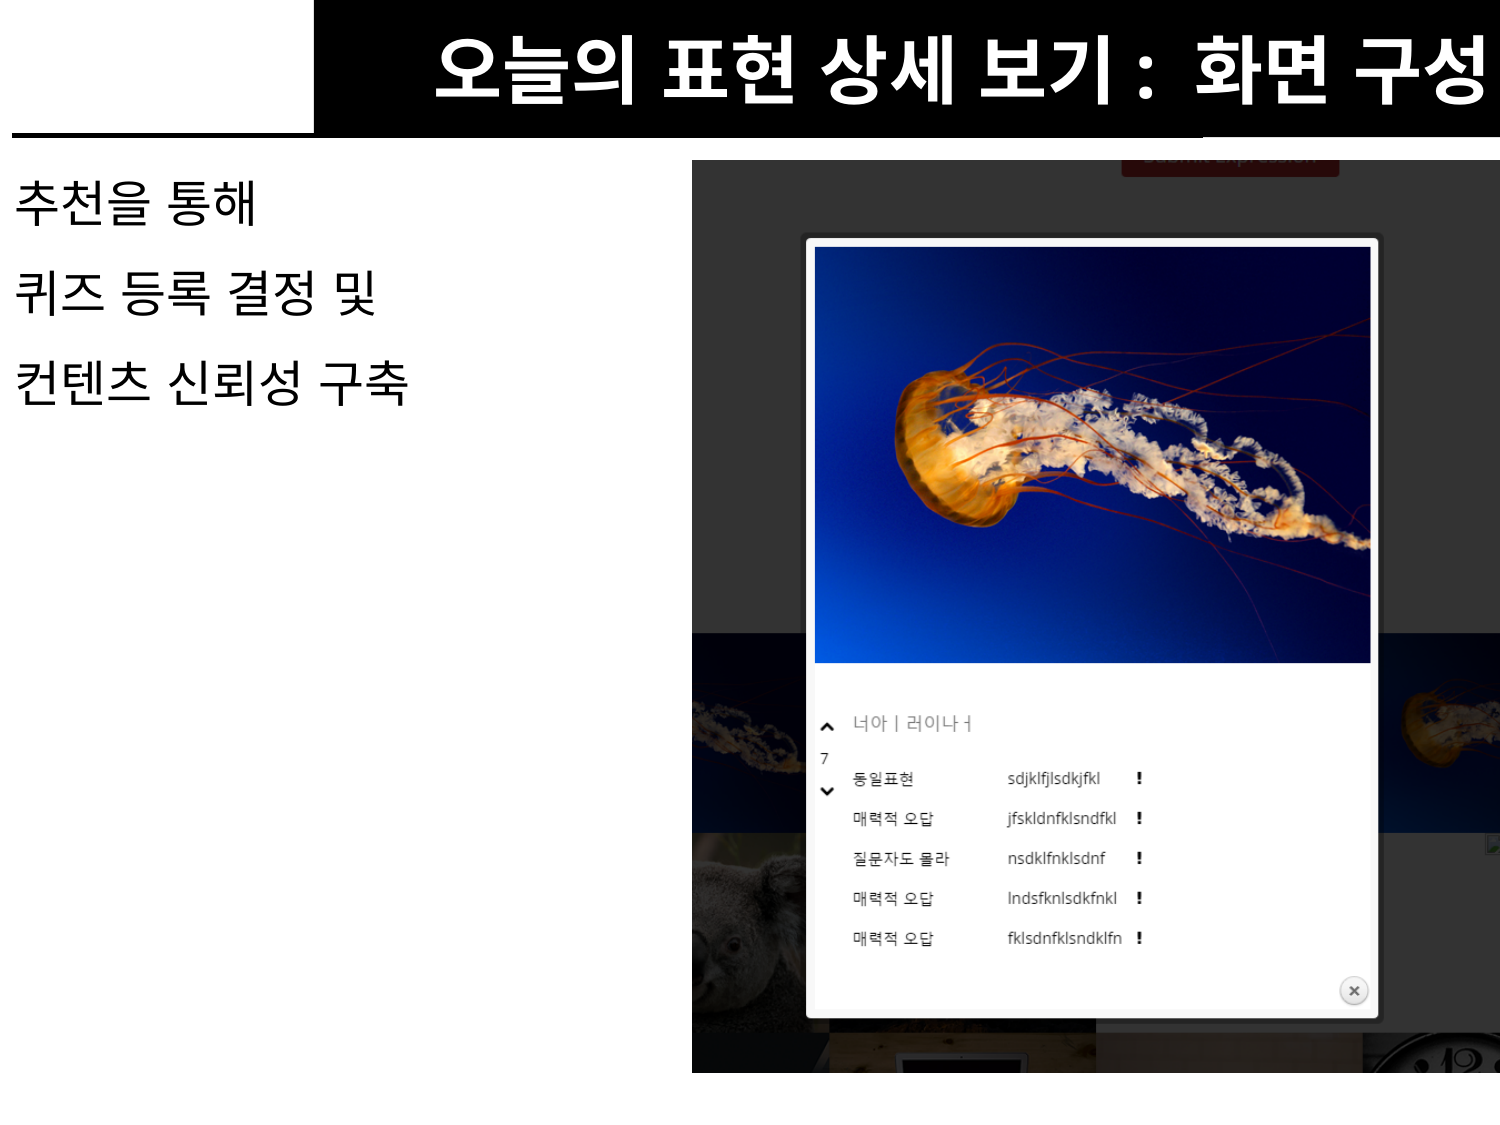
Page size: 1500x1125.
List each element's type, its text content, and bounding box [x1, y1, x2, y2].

picture [691, 160, 1500, 1074]
text_box 오늘의 표현 상세 보기: 화면 구성 [312, 0, 1500, 139]
text_box 추천을 통해 퀴즈 등록 결정 및 컨텐츠 신뢰성 구축 [0, 135, 538, 421]
